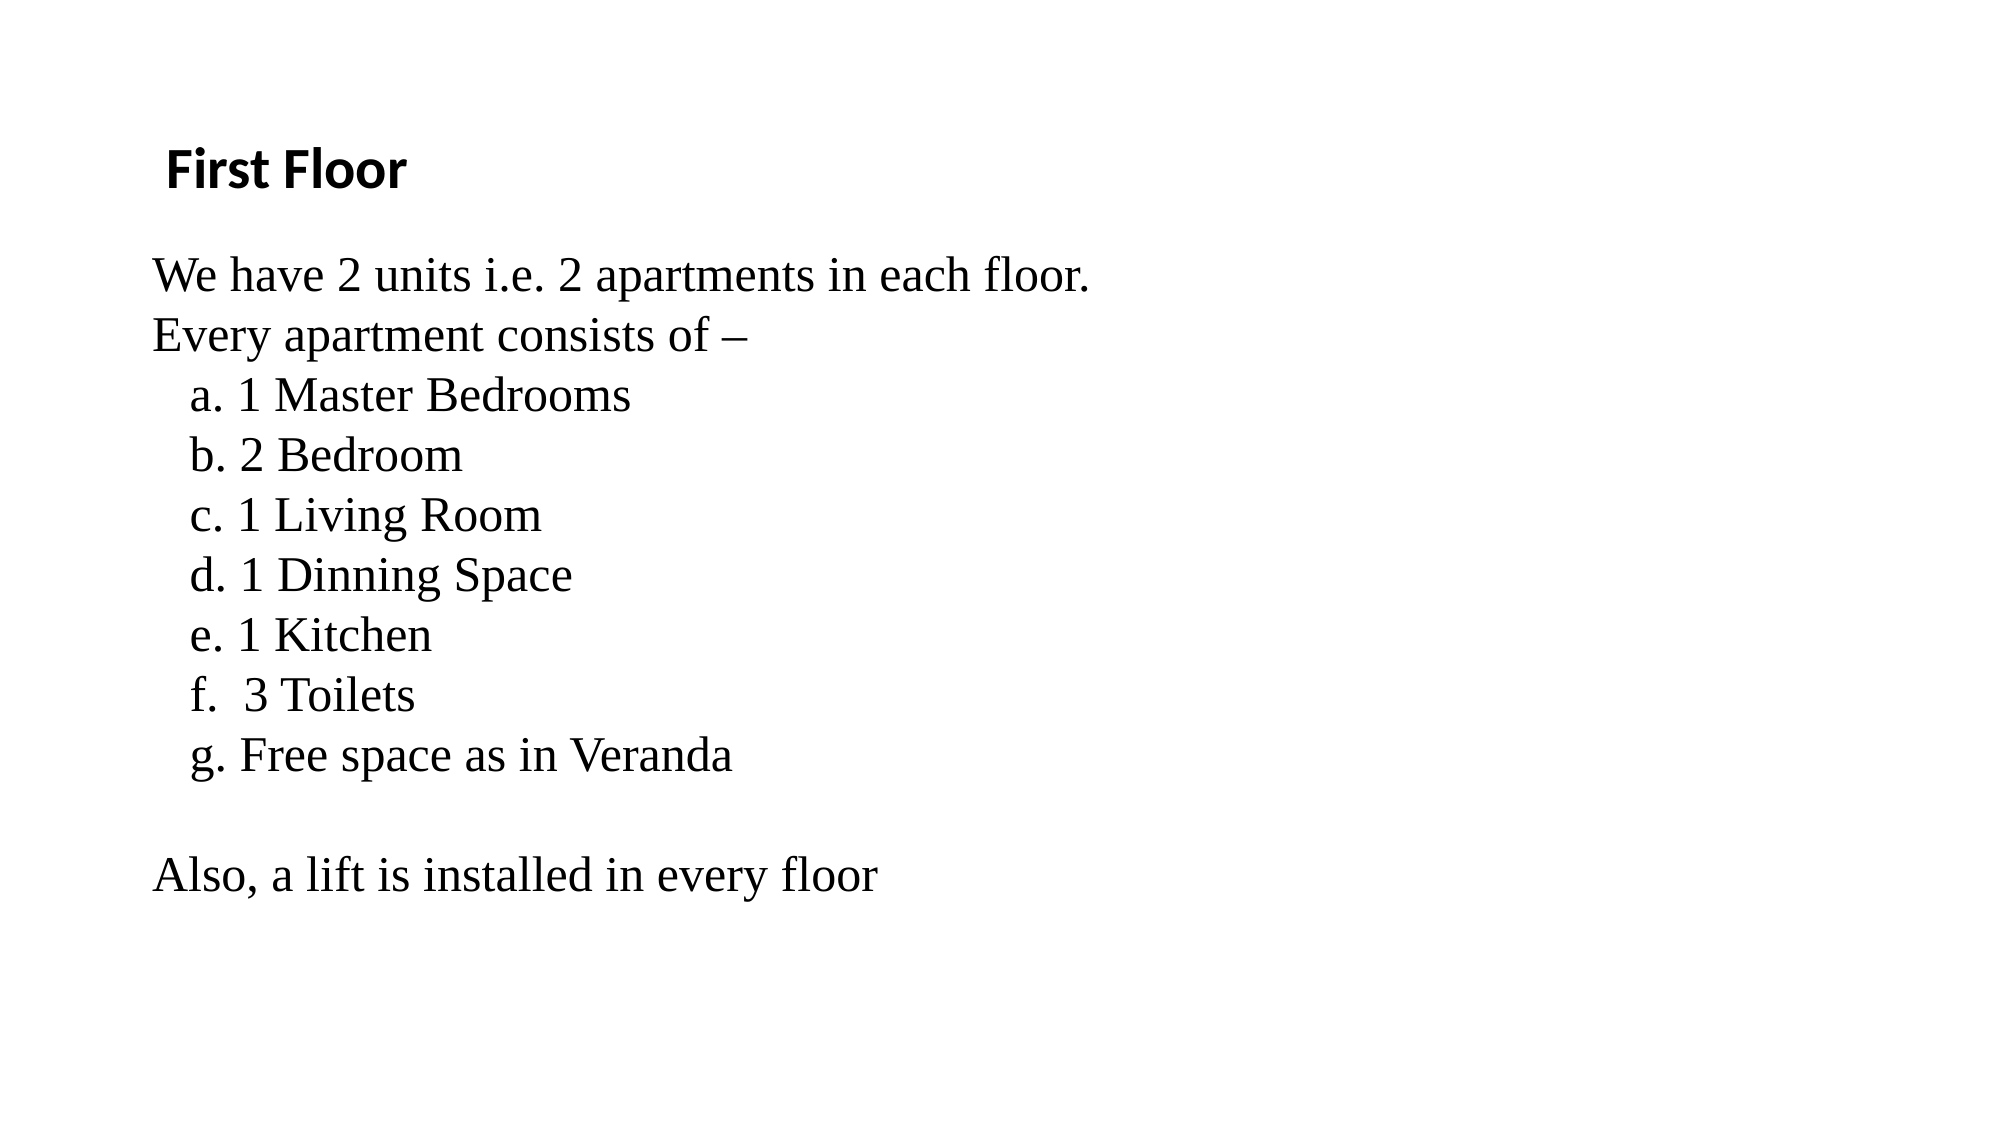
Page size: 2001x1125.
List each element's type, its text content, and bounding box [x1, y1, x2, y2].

text_box We have 2 units i.e. 2 apartments in each floor. Every apartment consists of – a. 1 Master Bedrooms b. 2 Bedroom c. 1 Living Room d. 1 Dinning Space e. 1 Kitchen f. 3 Toilets g. Free space as in Veranda Also, a lift is installed in every floor [137, 234, 1240, 909]
text_box First Floor [152, 122, 728, 208]
